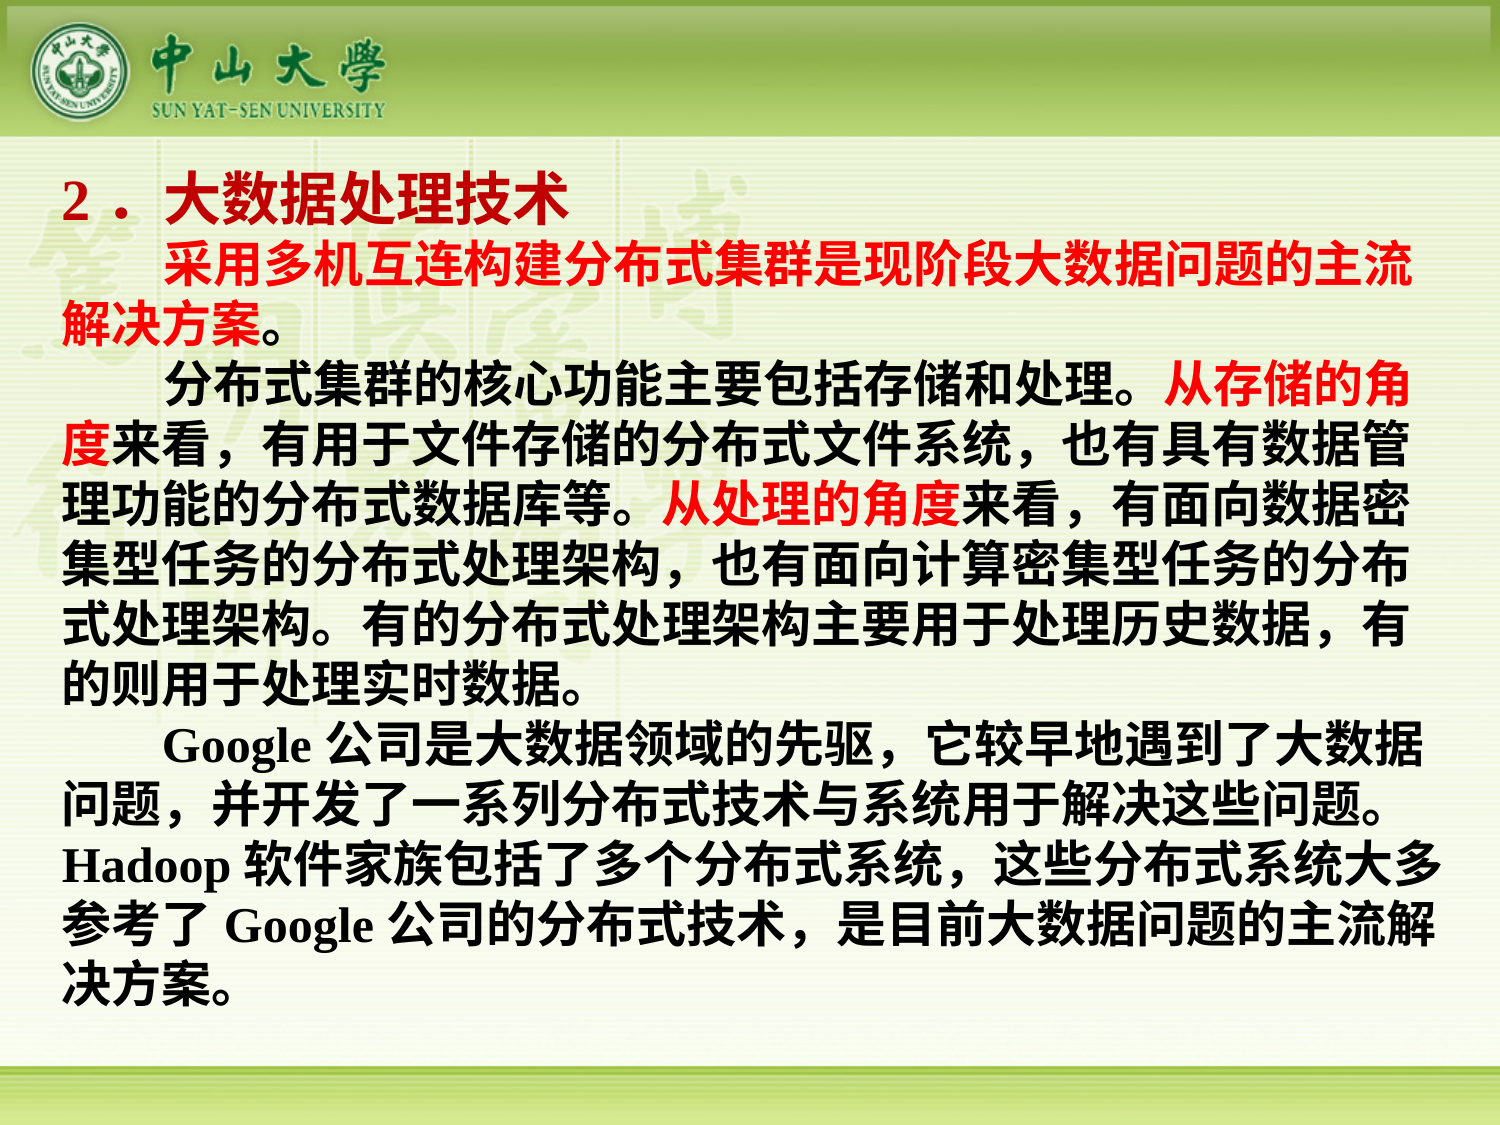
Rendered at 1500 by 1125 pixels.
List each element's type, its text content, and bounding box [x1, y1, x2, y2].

text_box 2．大数据处理技术 采用多机互连构建分布式集群是现阶段大数据问题的主流解决方案。 分布式集群的核心功能主要包括存储和处理。从存储的角度来看，有用于文件存储的分布式文件系统，也有具有数据管理功能的分布式数据库等。从处理的角度来看，有面向数据密集型任务的分布式处理架构，也有面向计算密集型任务的分布式处理架构。有的分布式处理架构主要用于处理历史数据，有的则用于处理实时数据。 Google公司是大数据领域的先驱，它较早地遇到了大数据问题，并开发了一系列分布式技术与系统用于解决这些问题。Hadoop软件家族包括了多个分布式系统，这些分布式系统大多参考了Google公司的分布式技术，是目前大数据问题的主流解决方案。 [47, 154, 1465, 1020]
picture [0, 0, 1500, 1125]
slide_number [1074, 1025, 1388, 1100]
slide_number [112, 1025, 425, 1100]
